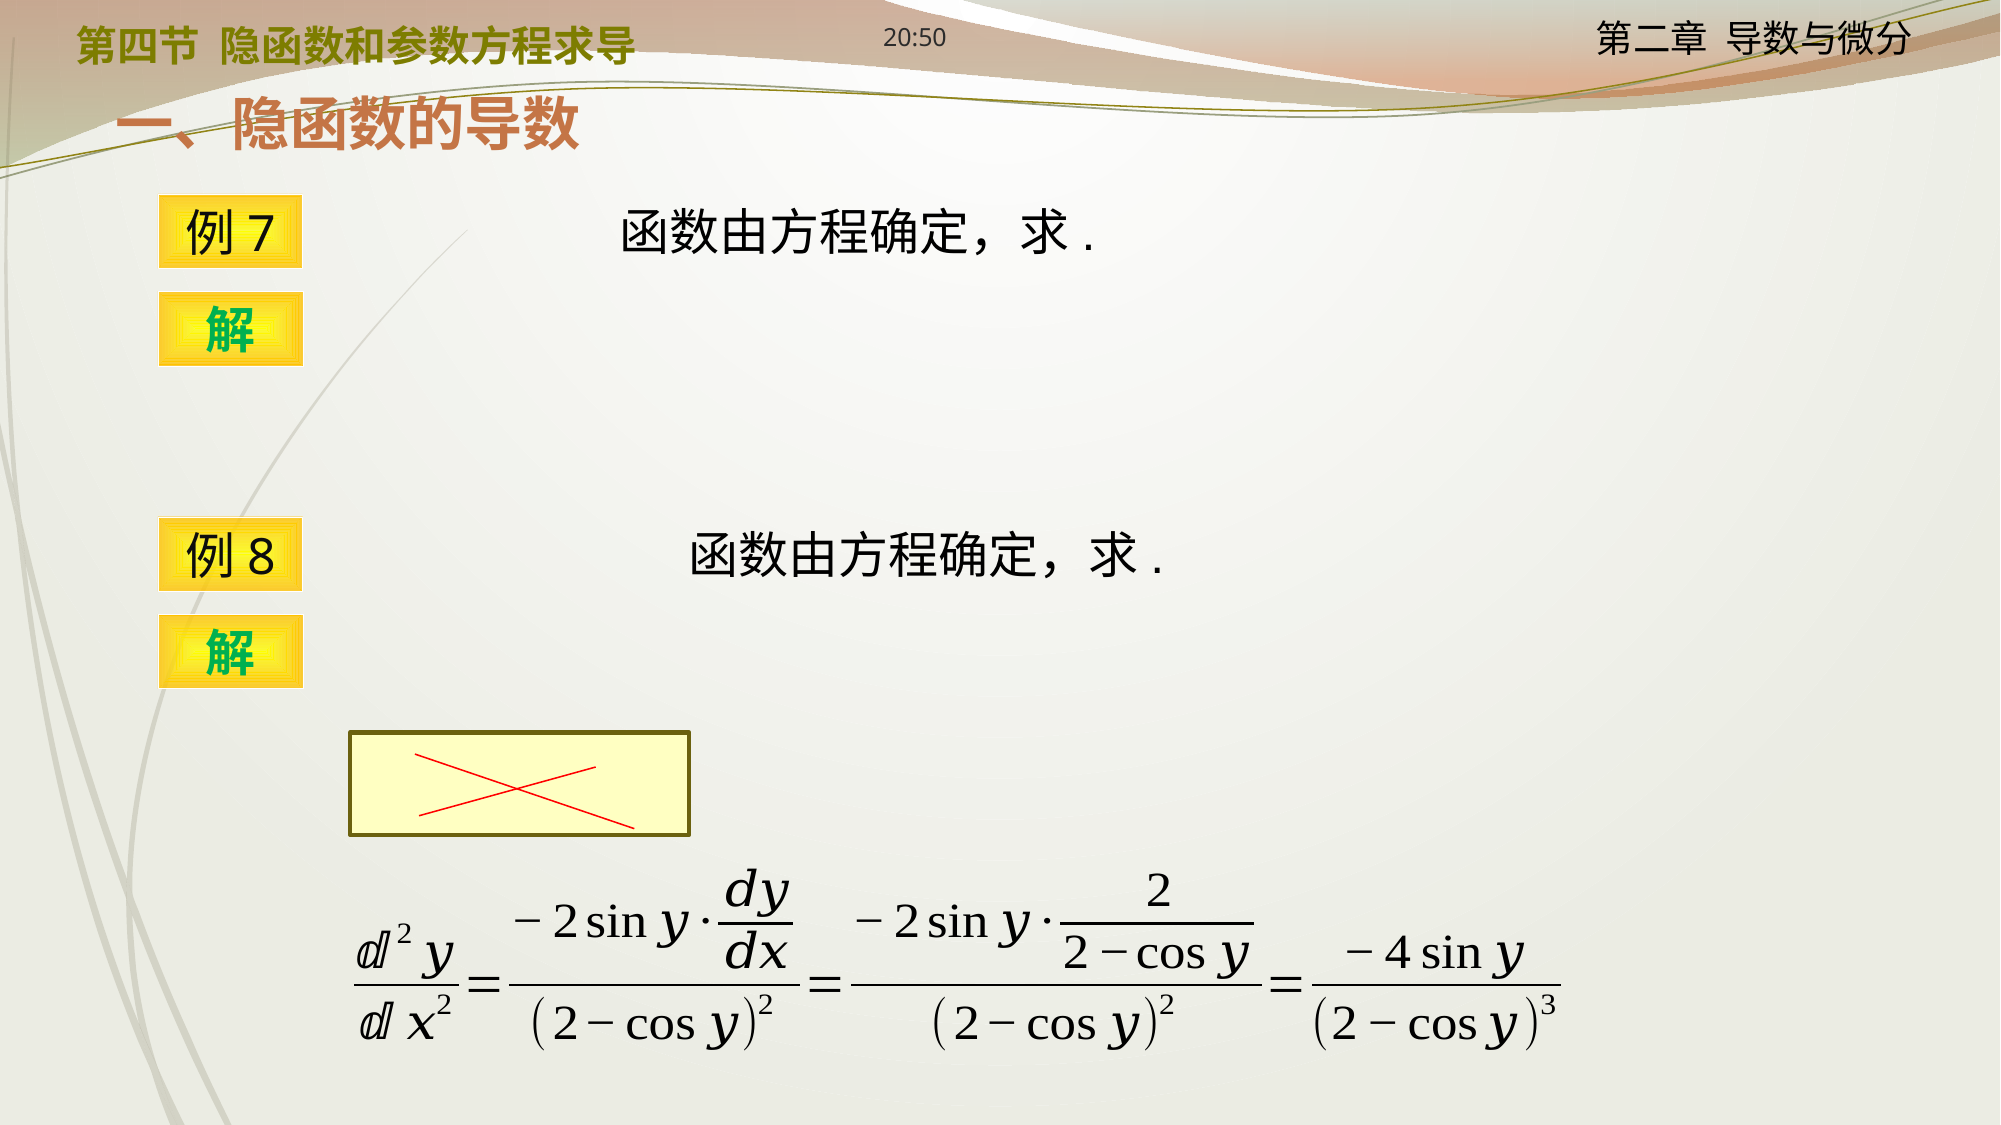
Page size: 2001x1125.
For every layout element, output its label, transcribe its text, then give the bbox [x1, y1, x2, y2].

text_box 解 [157, 291, 303, 366]
text_box 例1 [412, 764, 635, 836]
text_box 例8 [157, 516, 303, 592]
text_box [414, 753, 635, 829]
text_box [348, 730, 691, 837]
text_box 解 [157, 614, 303, 689]
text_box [409, 757, 640, 837]
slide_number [883, 0, 1017, 56]
text_box 第四节 隐函数和参数方程求导 [60, 12, 653, 78]
text_box 第五节 函数的微分 [417, 829, 631, 833]
text_box 一、隐函数的导数 [100, 71, 690, 172]
text_box 例7 [157, 193, 303, 269]
